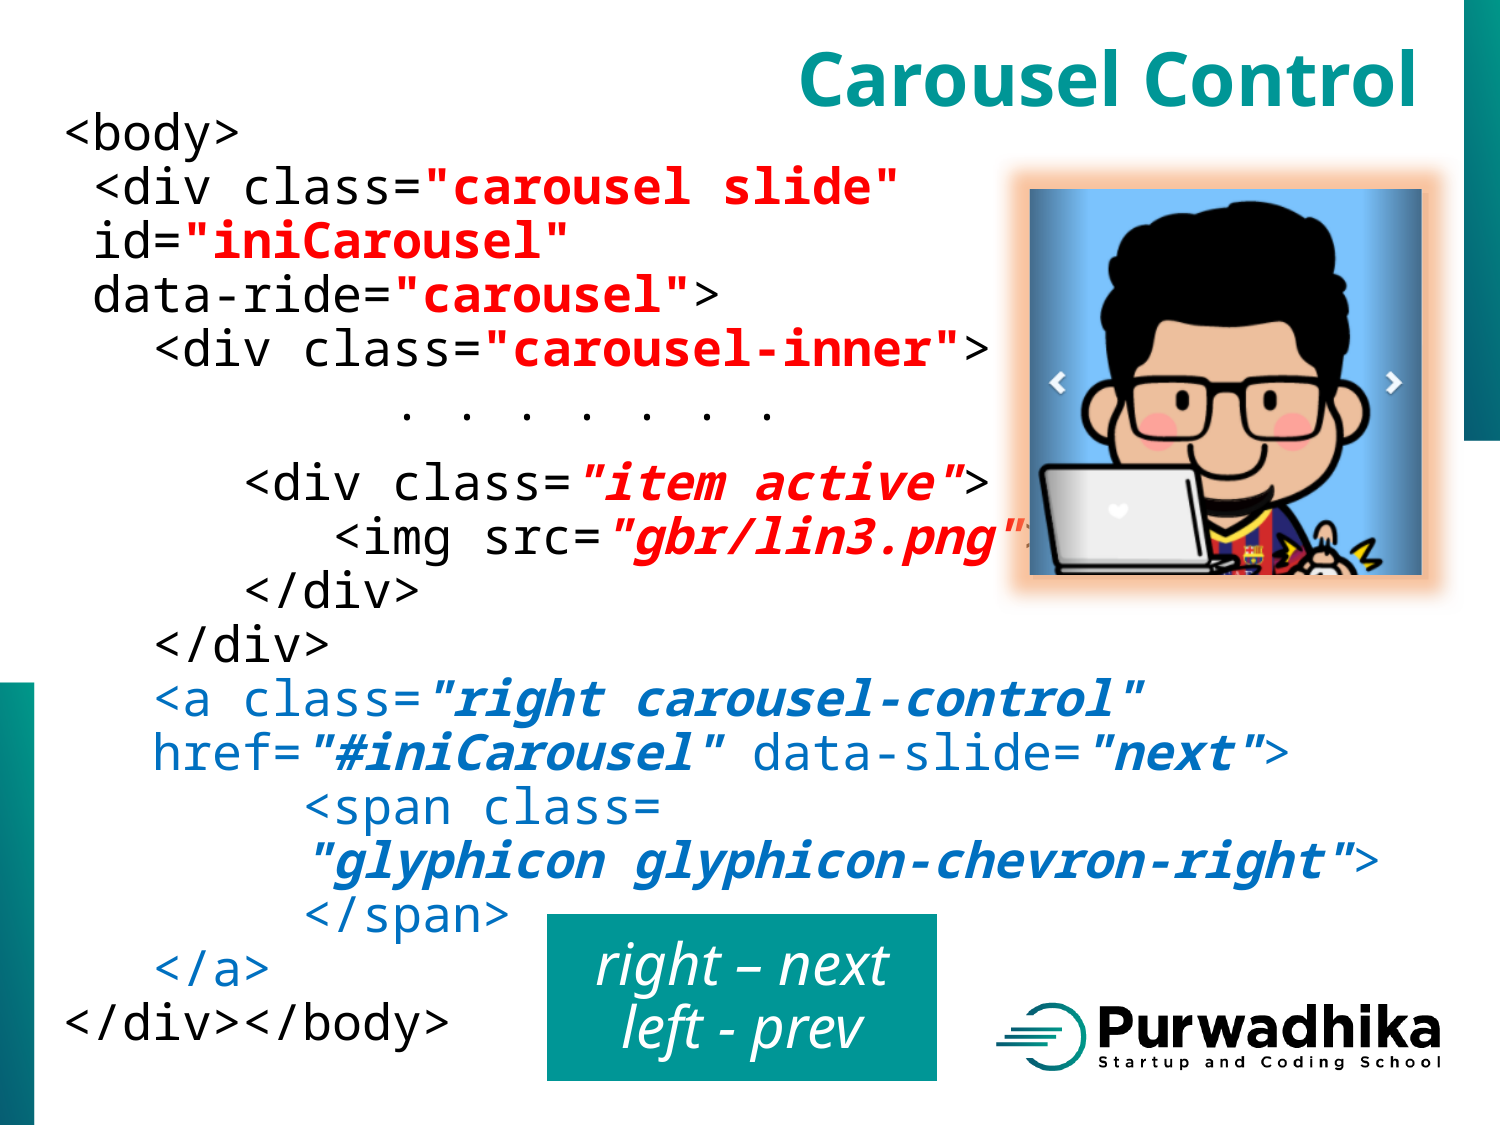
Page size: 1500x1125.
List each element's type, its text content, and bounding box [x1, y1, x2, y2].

text_box <body> <div class="carousel slide" id="iniCarousel" data-ride="carousel"> <div class="carousel-inner"> . . . . . . . <div class="item active"> <img src="gbr/lin3.png"> </div> </div> <a class="right carousel-control" href="#iniCarousel" data-slide="next"> <span class= "glyphicon glyphicon-chevron-right"> </span> </a> </div></body> [47, 0, 1451, 1059]
text_box Carousel Control [713, 0, 1436, 584]
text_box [548, 915, 937, 1081]
picture [0, 0, 1500, 1125]
picture [1029, 189, 1423, 575]
